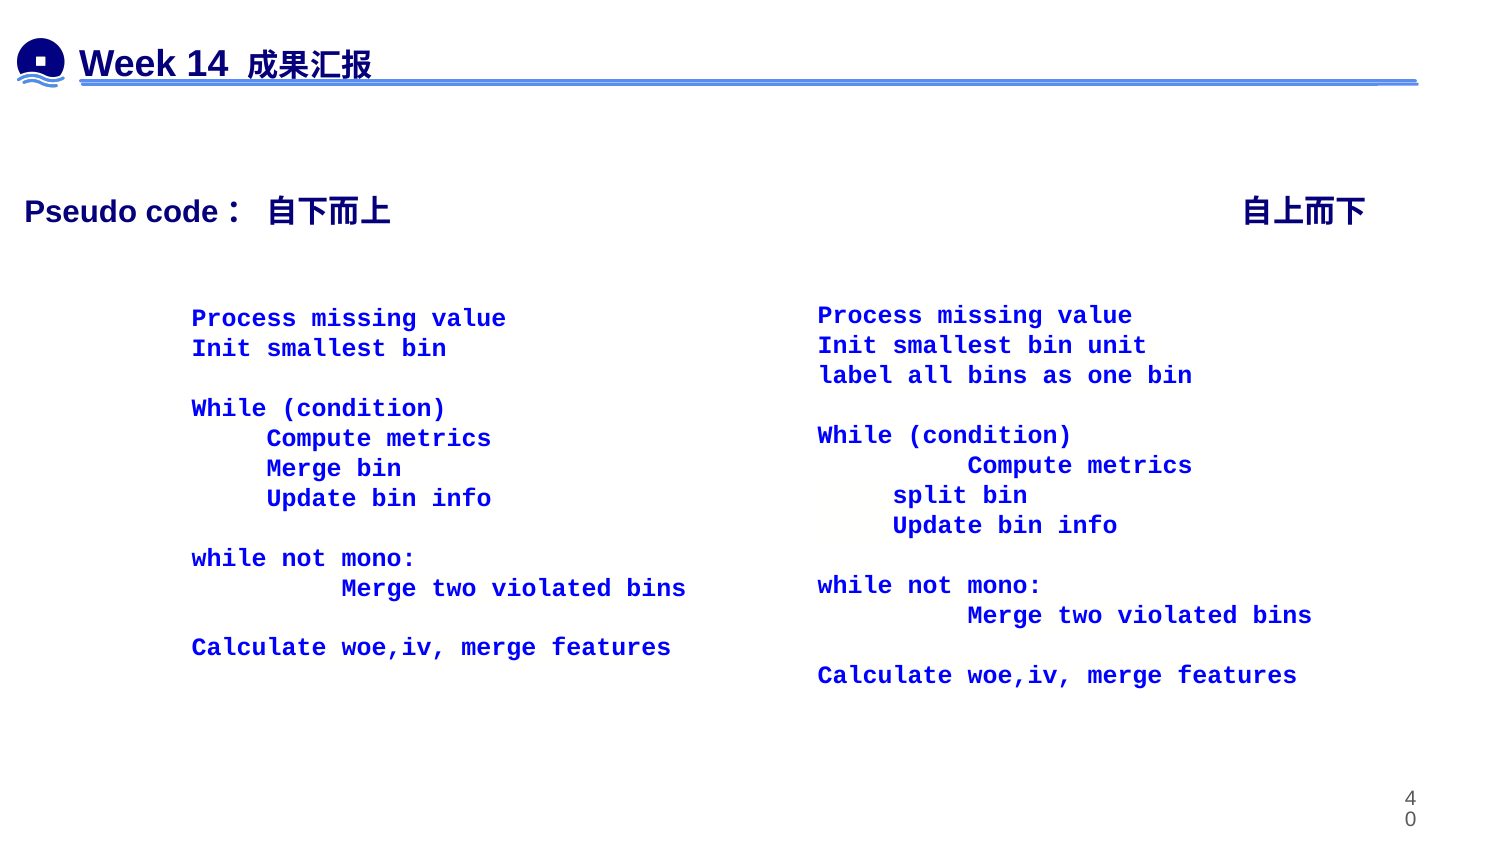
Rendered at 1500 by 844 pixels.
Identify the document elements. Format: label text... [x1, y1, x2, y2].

title Week 14 成果汇报 [79, 38, 1462, 85]
text_box Process missing value Init smallest bin While (condition) Compute metrics Merge bin Update bin info while not mono: Merge two violated bins Calculate woe,iv, merge features [176, 231, 706, 724]
text_box Process missing value Init smallest bin unit label all bins as one bin While (condition) Compute metrics split bin Update bin info while not mono: Merge two violated bins Calculate woe,iv, merge features [802, 283, 1332, 672]
slide_number ‹#› [1404, 786, 1421, 808]
picture [8, 38, 73, 89]
text_box [79, 79, 1417, 83]
text_box Pseudo code： 自下而上 自上而下 [24, 185, 1399, 232]
